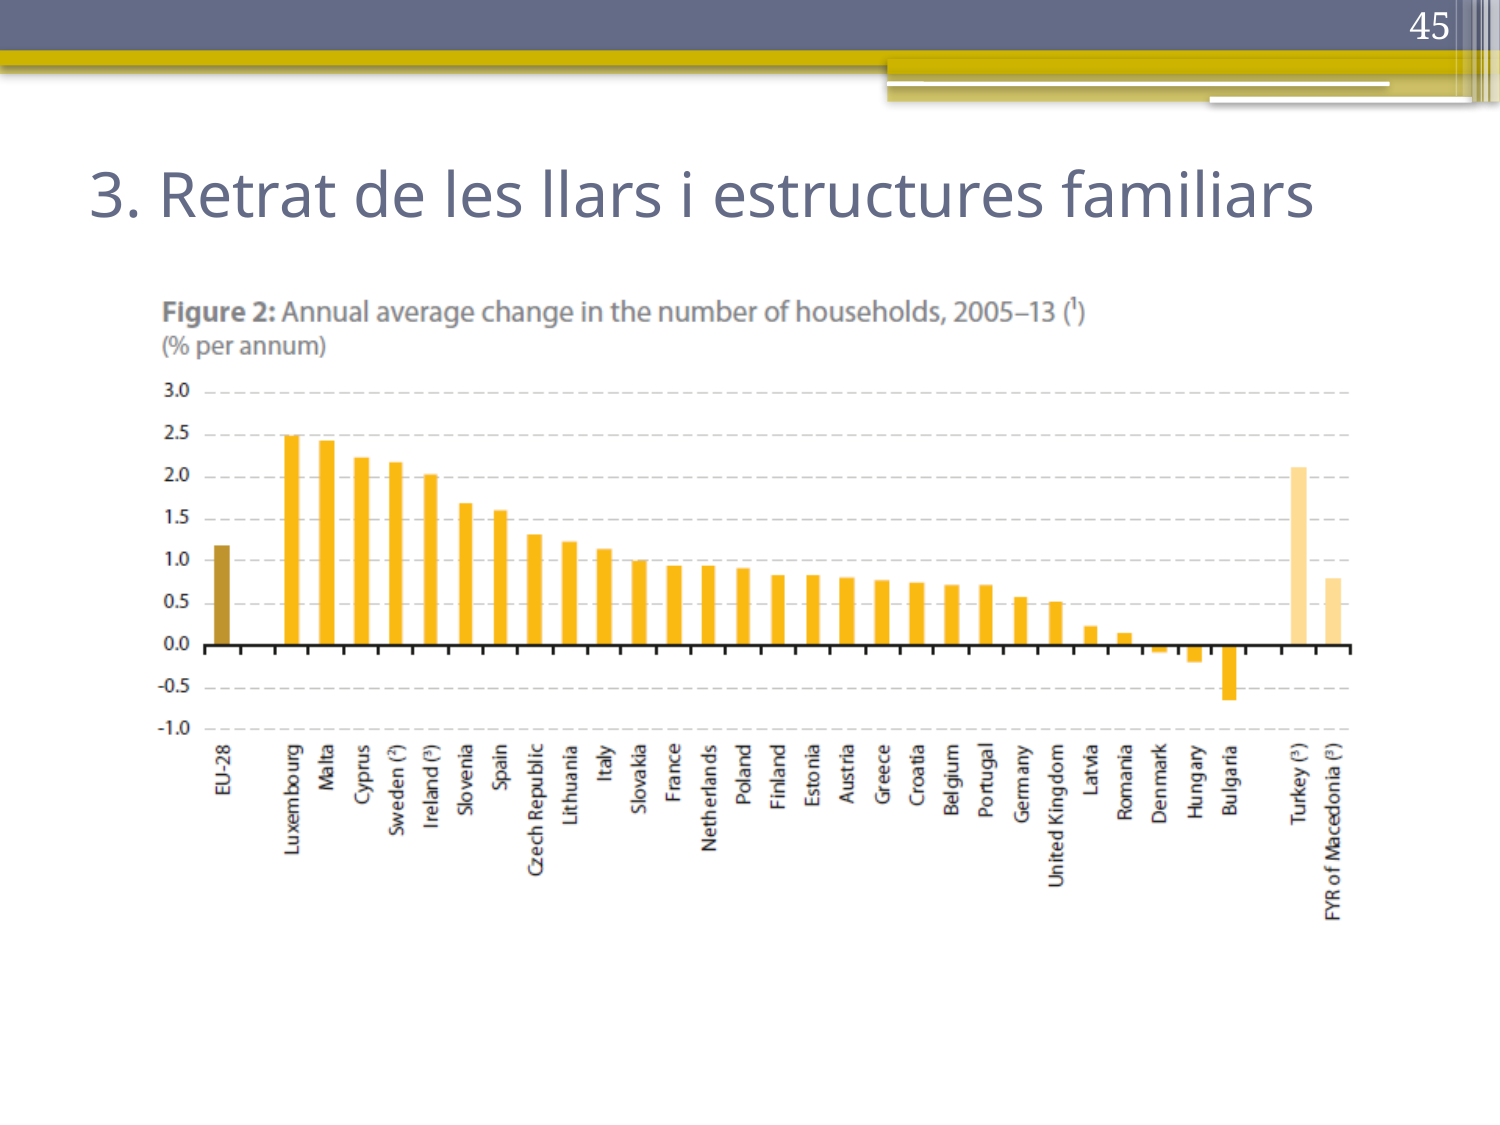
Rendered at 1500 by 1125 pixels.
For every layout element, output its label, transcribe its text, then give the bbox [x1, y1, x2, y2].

title 3. Retrat de les llars i estructures familiars [75, 105, 1425, 281]
picture [116, 280, 1372, 938]
slide_number 45 [1341, 0, 1466, 61]
